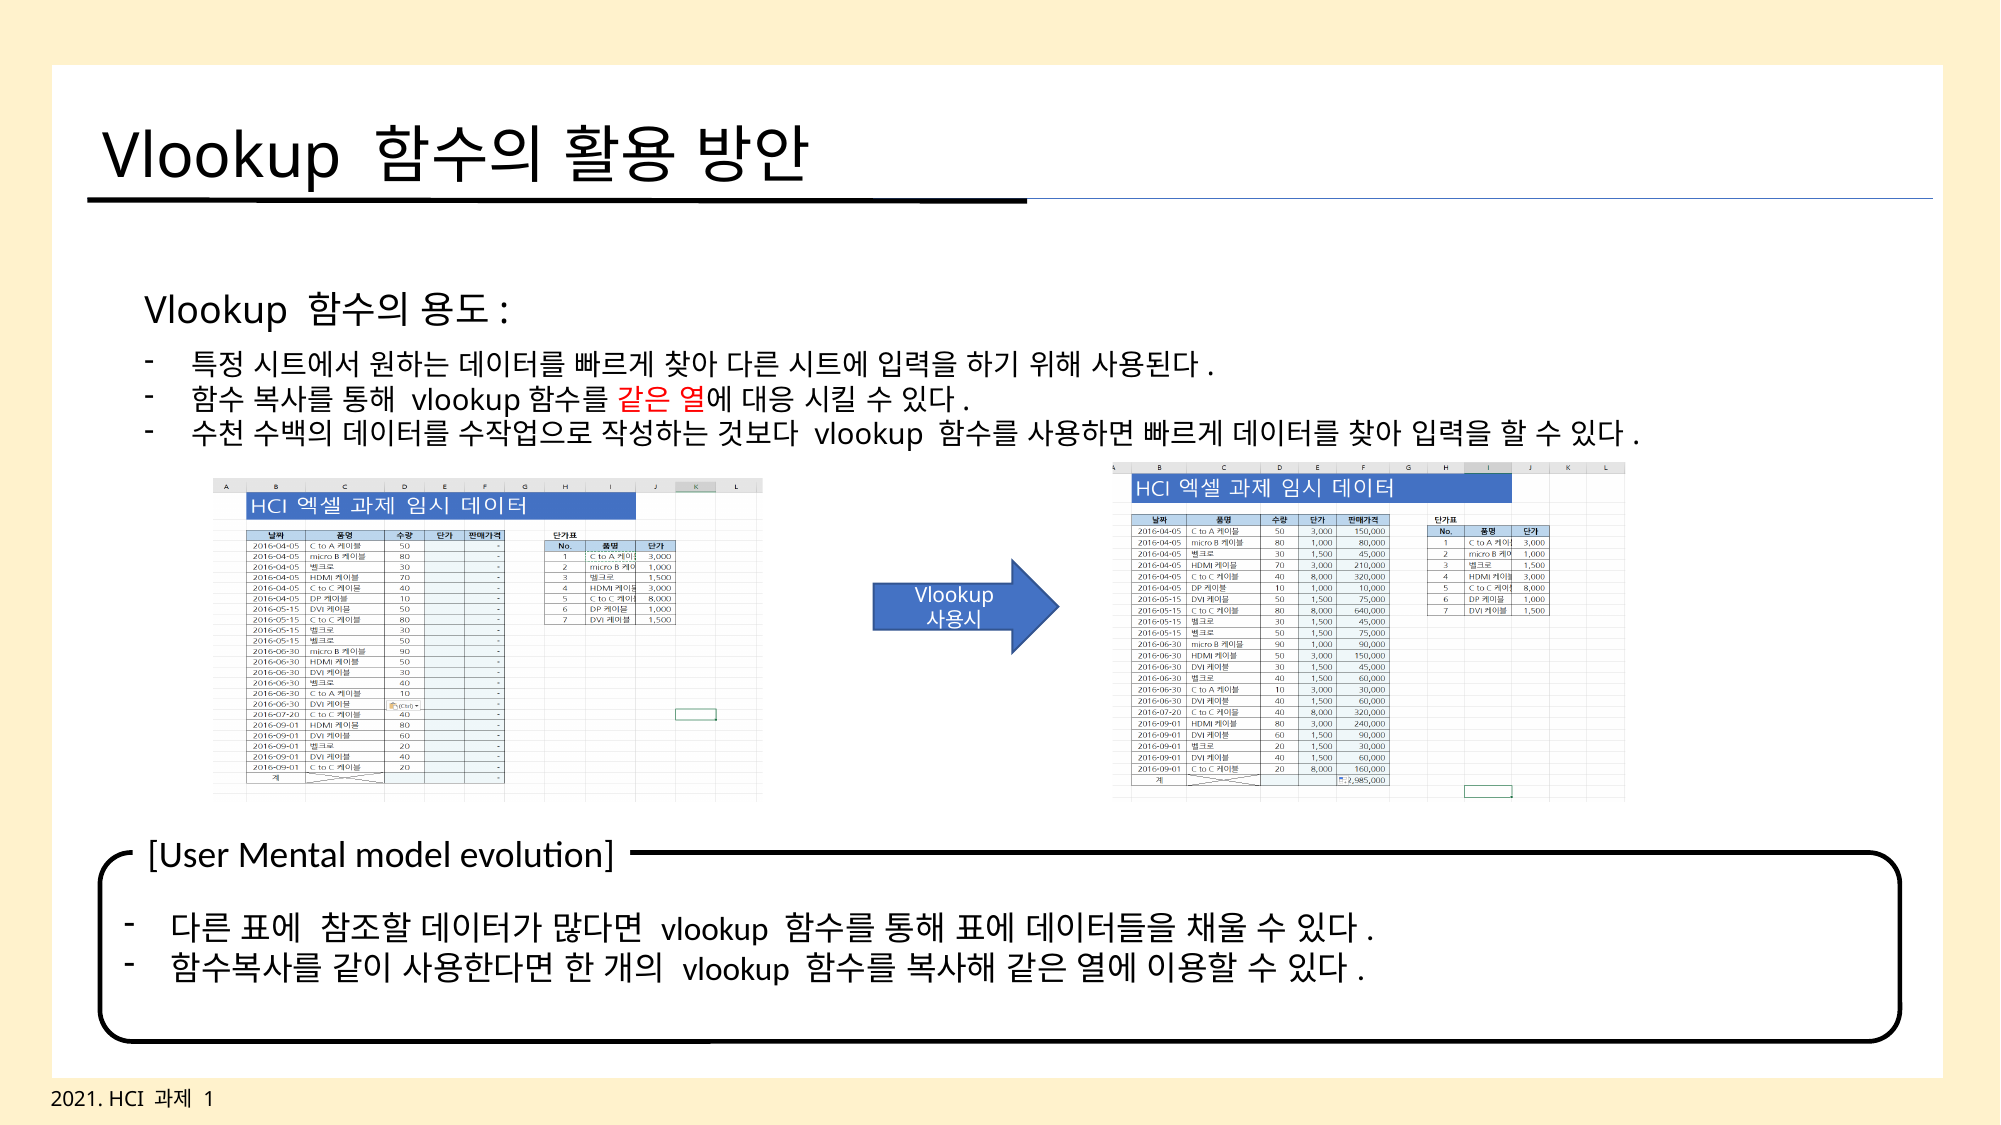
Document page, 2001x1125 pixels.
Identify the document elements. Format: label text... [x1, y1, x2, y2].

text_box 2021. HCI 과제 1 [35, 1078, 334, 1119]
picture [1112, 462, 1626, 802]
text_box [0, 0, 2000, 1125]
text_box [53, 66, 1942, 1077]
text_box Vlookup 함수의 용도: 특정 시트에서 원하는 데이터를 빠르게 찾아 다른 시트에 입력을 하기 위해 사용된다. 함수 복사를 통해 vlookup함수를 같은 열에 대응 시킬 수 있다. 수천 수백의 데이터를 수작업으로 작성하는 것보다 vlookup 함수를 사용하면 빠르게 데이터를 찾아 입력을 할 수 있다. [129, 278, 1841, 459]
text_box Vlookup 함수의 활용 방안 [87, 120, 1028, 198]
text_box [99, 822, 1900, 1042]
picture [213, 478, 763, 802]
text_box Vlookup 사용시 [872, 558, 1060, 656]
